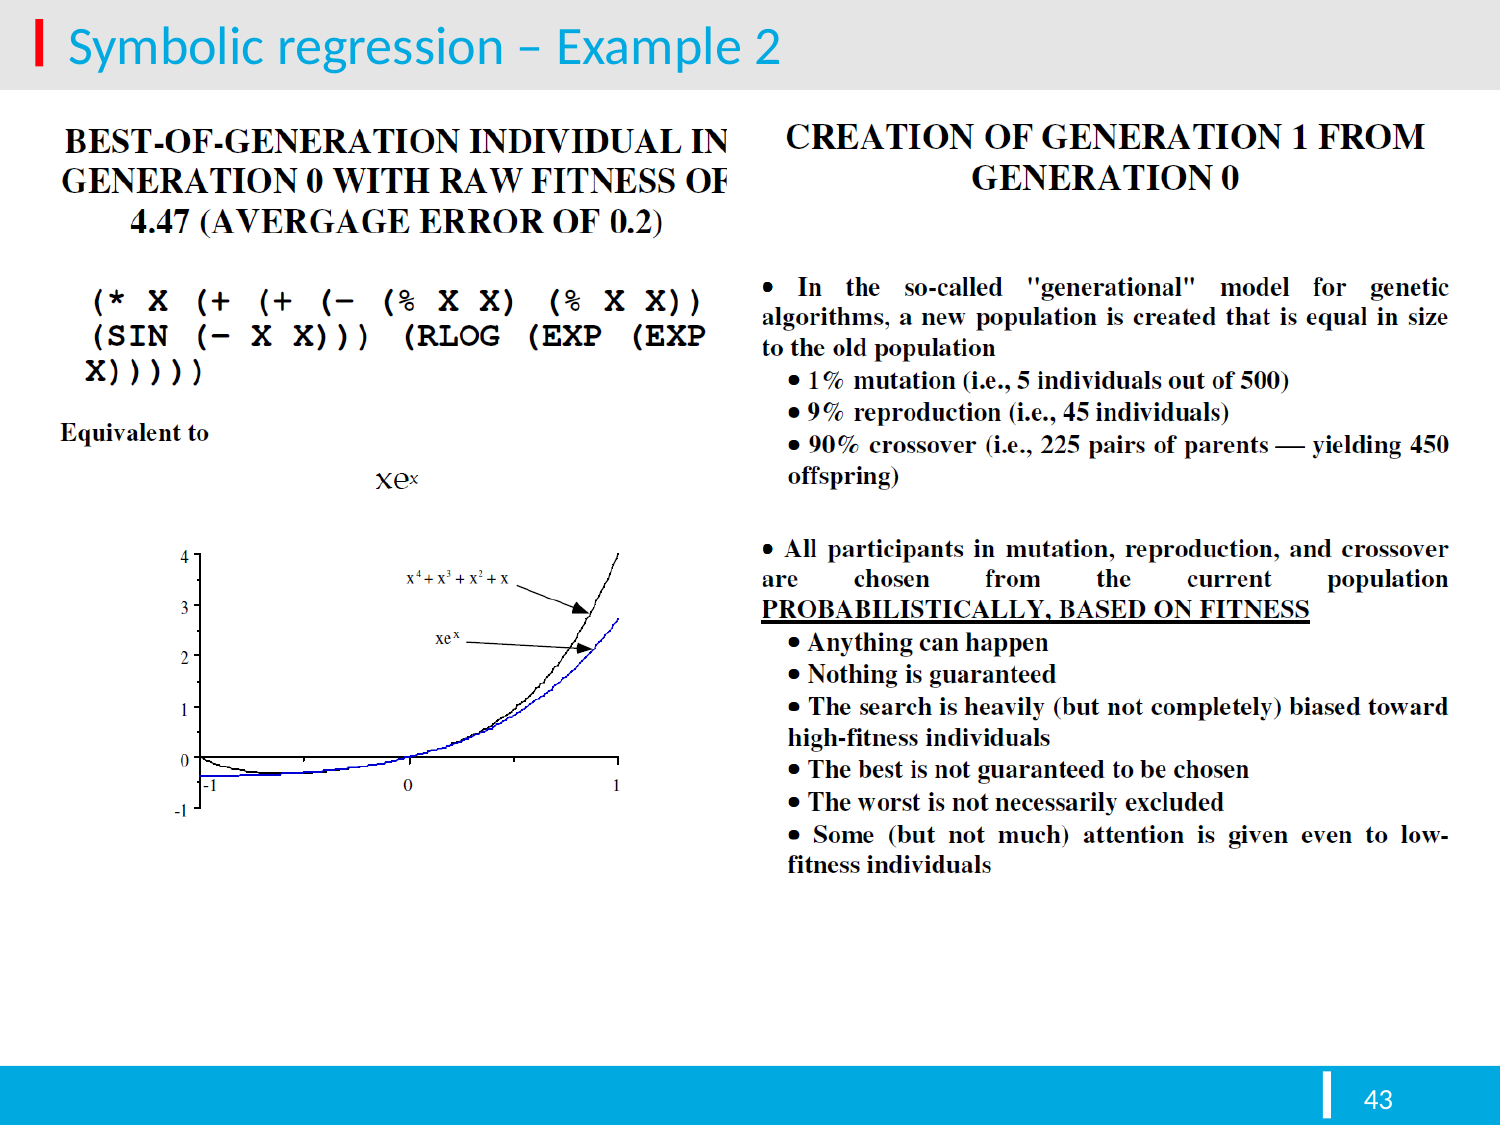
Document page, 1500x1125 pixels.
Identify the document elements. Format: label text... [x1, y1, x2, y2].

picture [737, 116, 1466, 891]
picture [34, 116, 727, 850]
slide_number 43 [1348, 1072, 1485, 1125]
title Symbolic regression – Example 2 [53, 18, 1500, 68]
